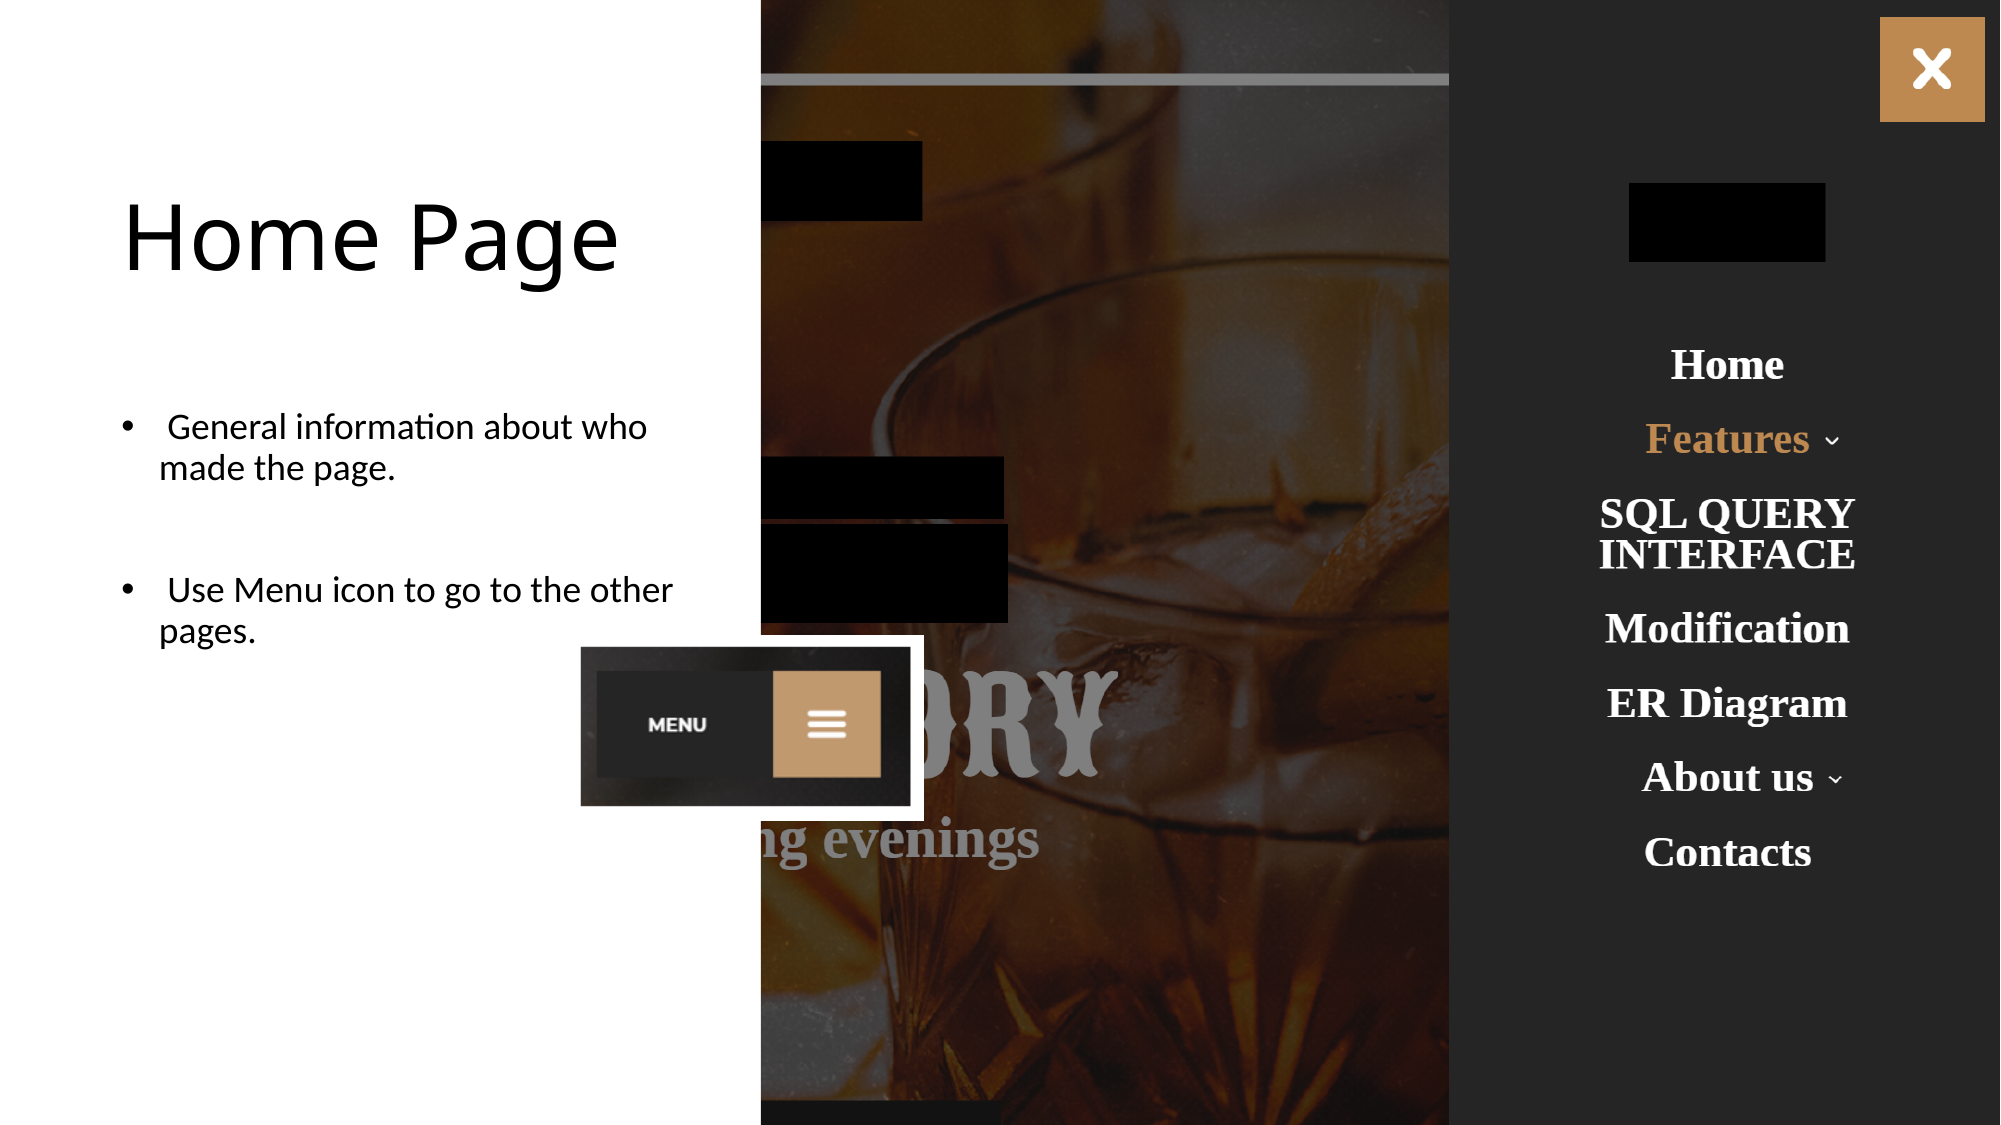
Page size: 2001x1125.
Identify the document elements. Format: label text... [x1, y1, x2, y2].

picture [565, 0, 2000, 1125]
title Home Page [106, 103, 706, 379]
list General information about who made the page. Use Menu icon to go to the other pages. [106, 399, 706, 1021]
